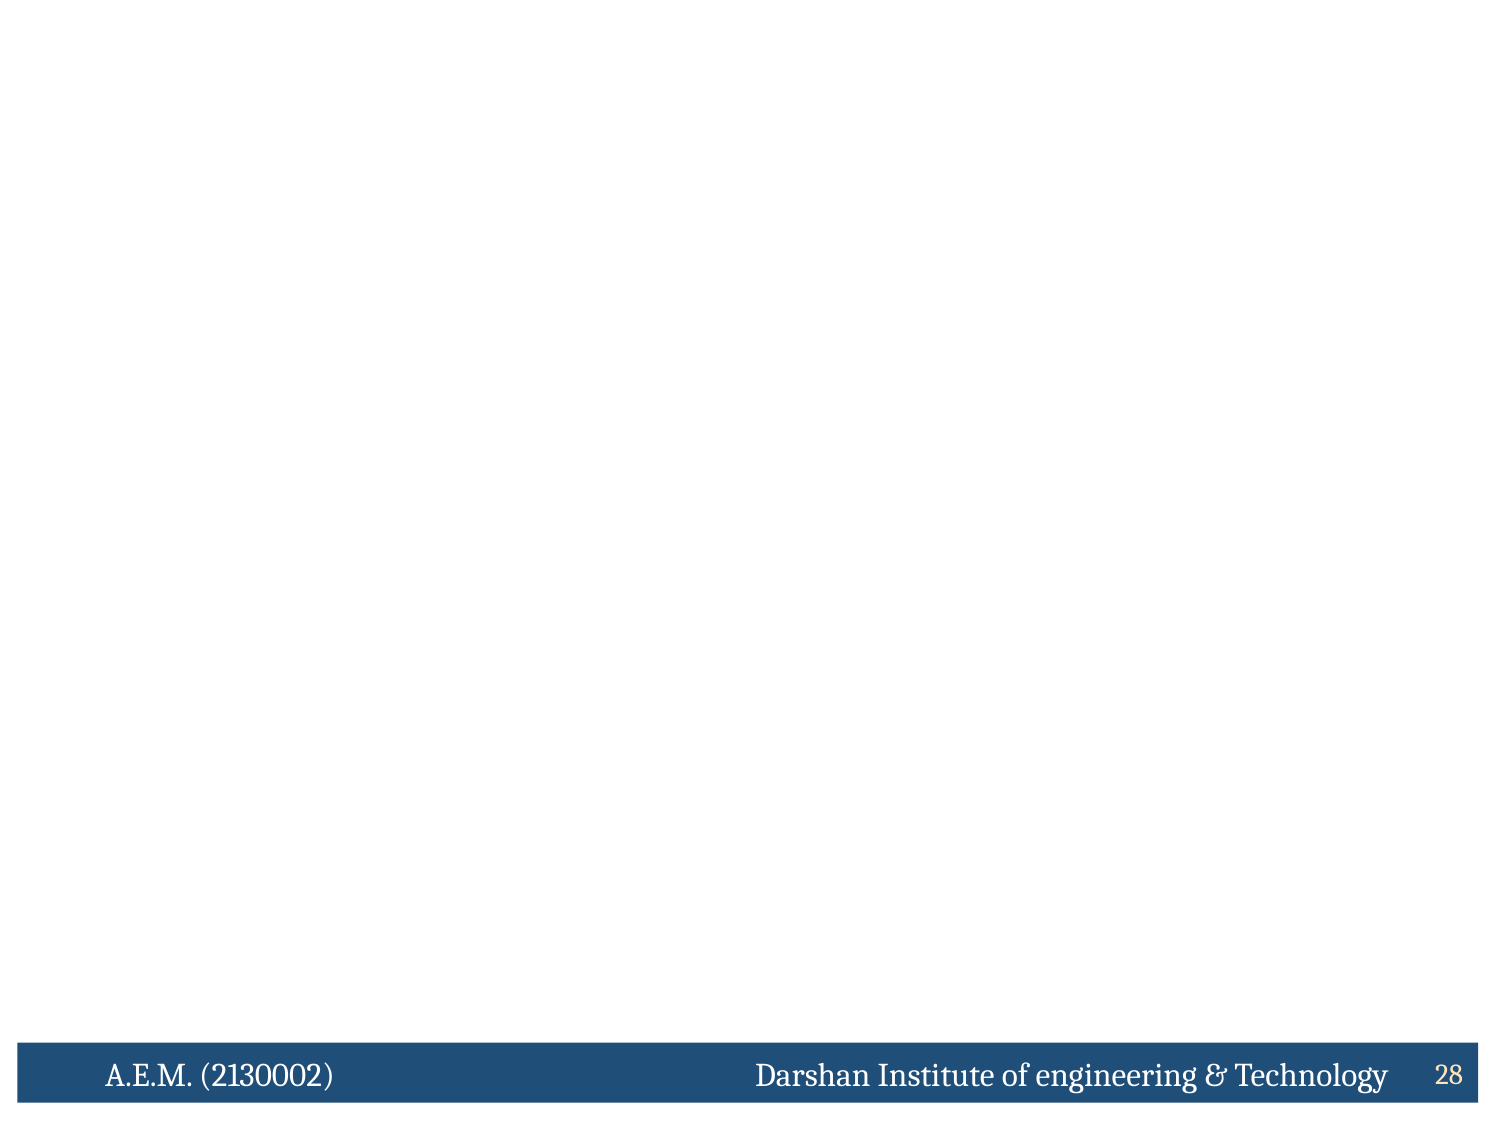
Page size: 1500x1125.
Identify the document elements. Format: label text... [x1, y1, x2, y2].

footer A.E.M. (2130002) Darshan Institute of engineering & Technology [17, 1042, 1393, 1103]
slide_number 28 [1393, 1042, 1479, 1103]
